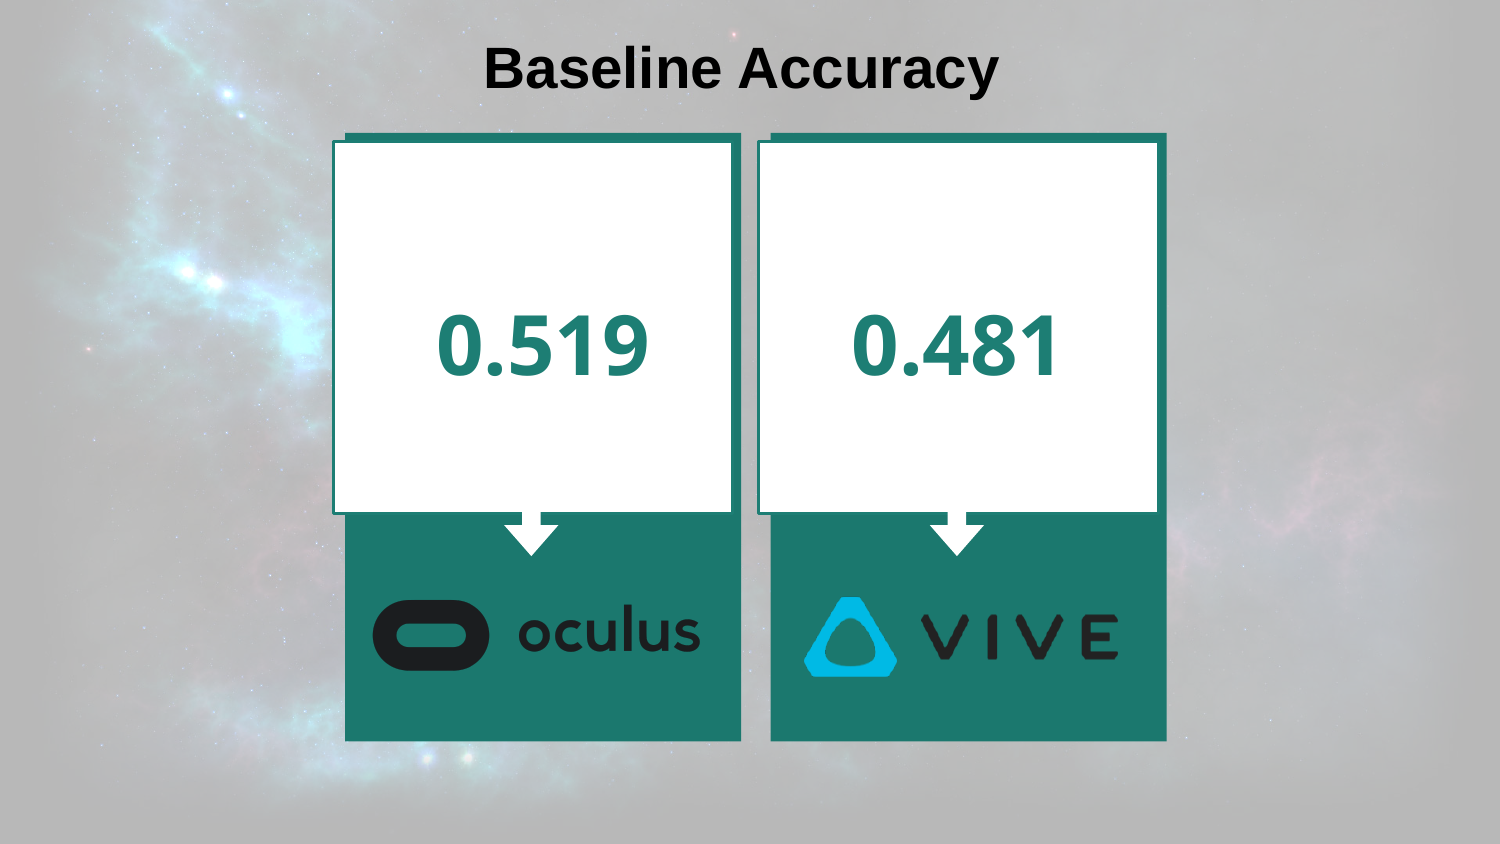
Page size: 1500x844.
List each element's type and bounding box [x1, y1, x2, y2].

text_box [758, 132, 1167, 742]
text_box [332, 132, 742, 742]
picture [0, 0, 1500, 844]
